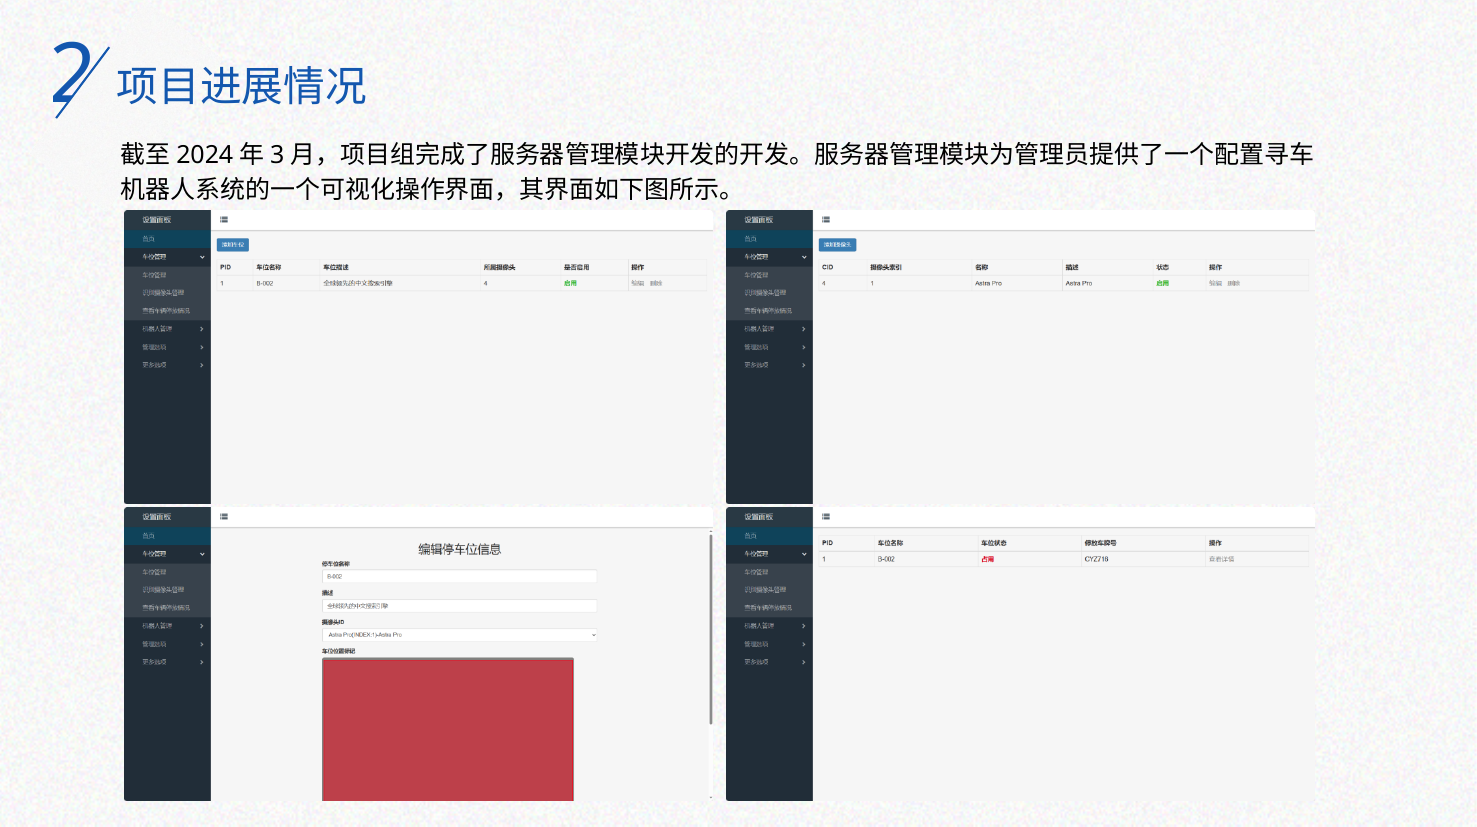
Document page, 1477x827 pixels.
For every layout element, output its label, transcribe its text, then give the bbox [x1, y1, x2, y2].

text_box 截至2024年3月，项目组完成了服务器管理模块开发的开发。服务器管理模块为管理员提供了一个配置寻车机器人系统的一个可视化操作界面，其界面如下图所示。 [109, 126, 1341, 210]
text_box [0, 9, 384, 202]
picture [0, 0, 1477, 827]
